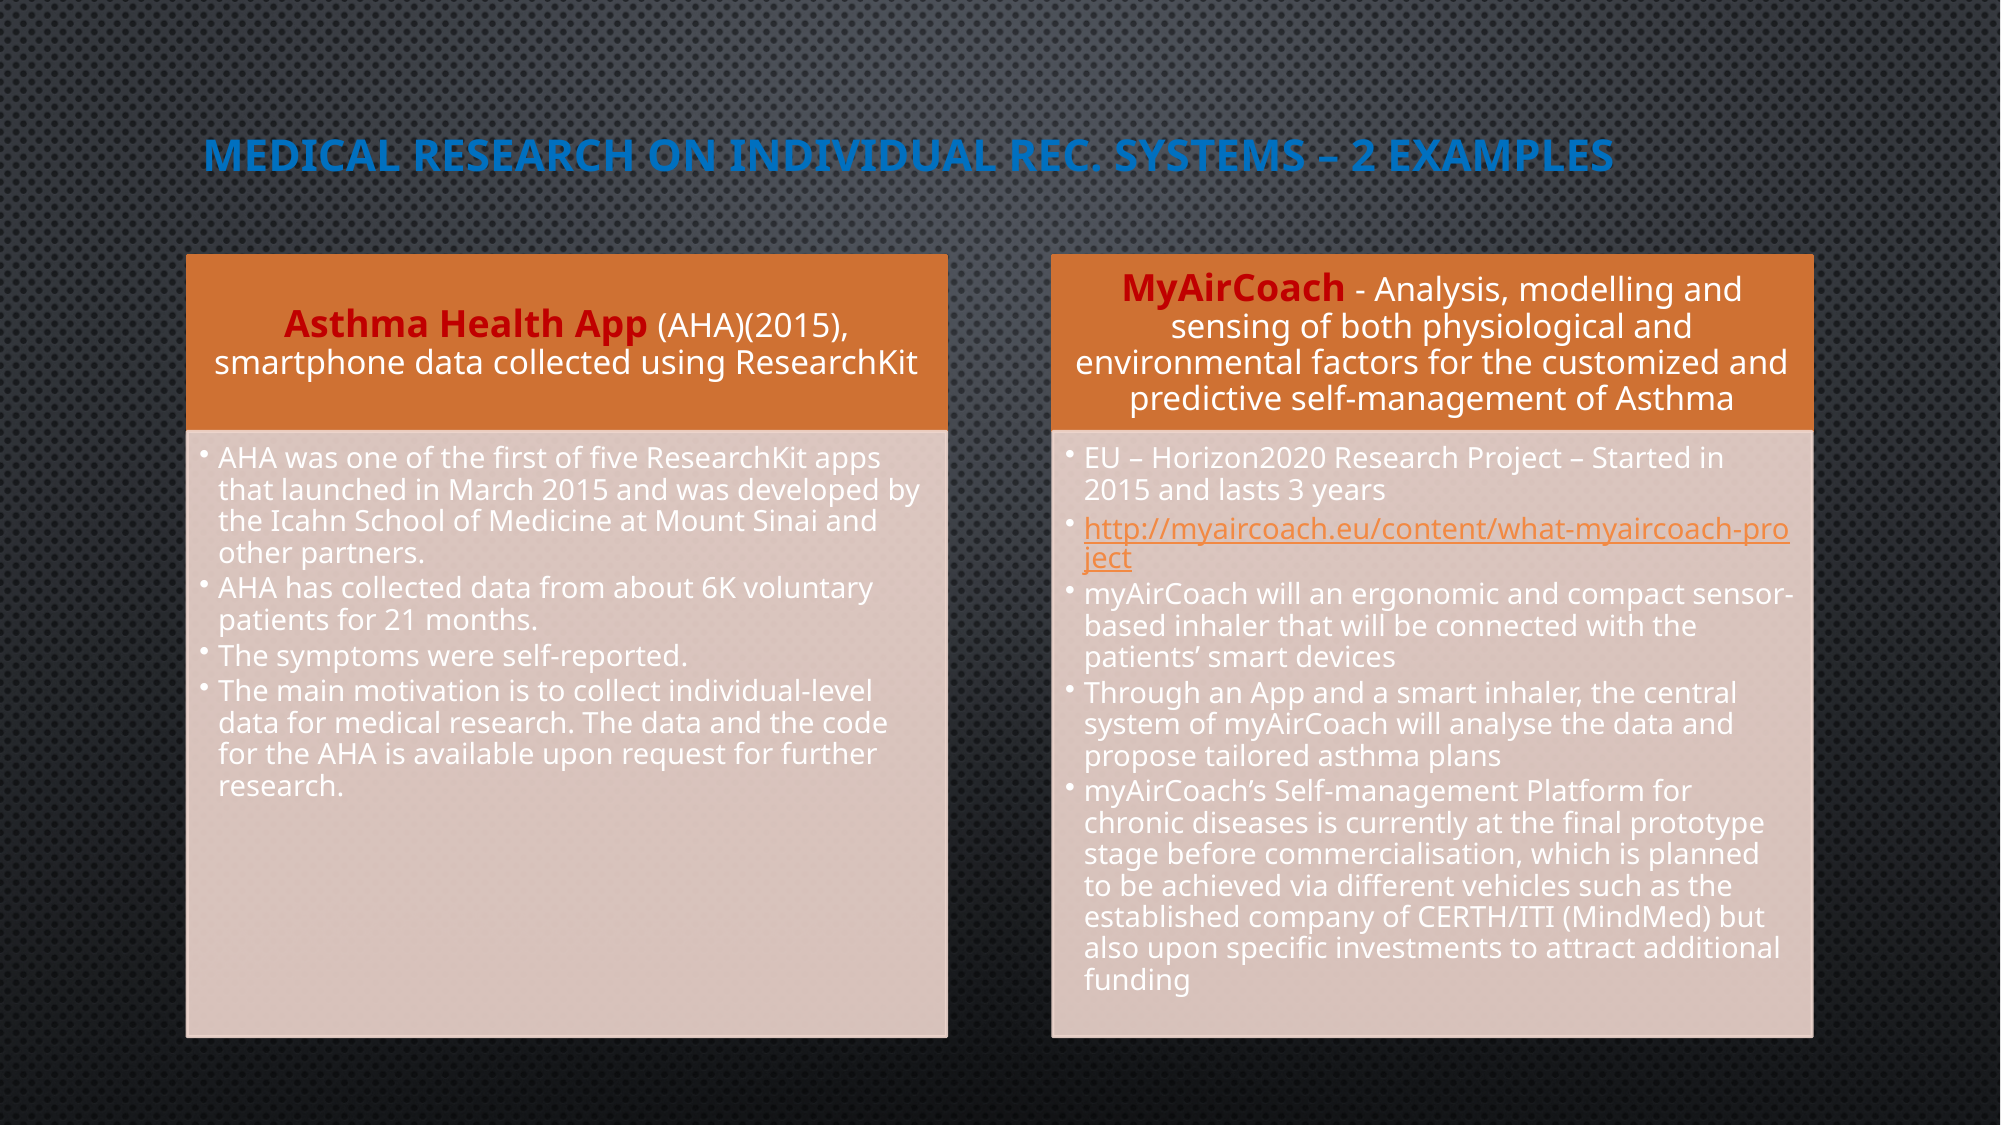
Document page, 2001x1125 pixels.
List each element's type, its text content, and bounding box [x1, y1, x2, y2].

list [186, 234, 1813, 1059]
title medical research on individual Rec. systems – 2 examples [187, 99, 1813, 209]
